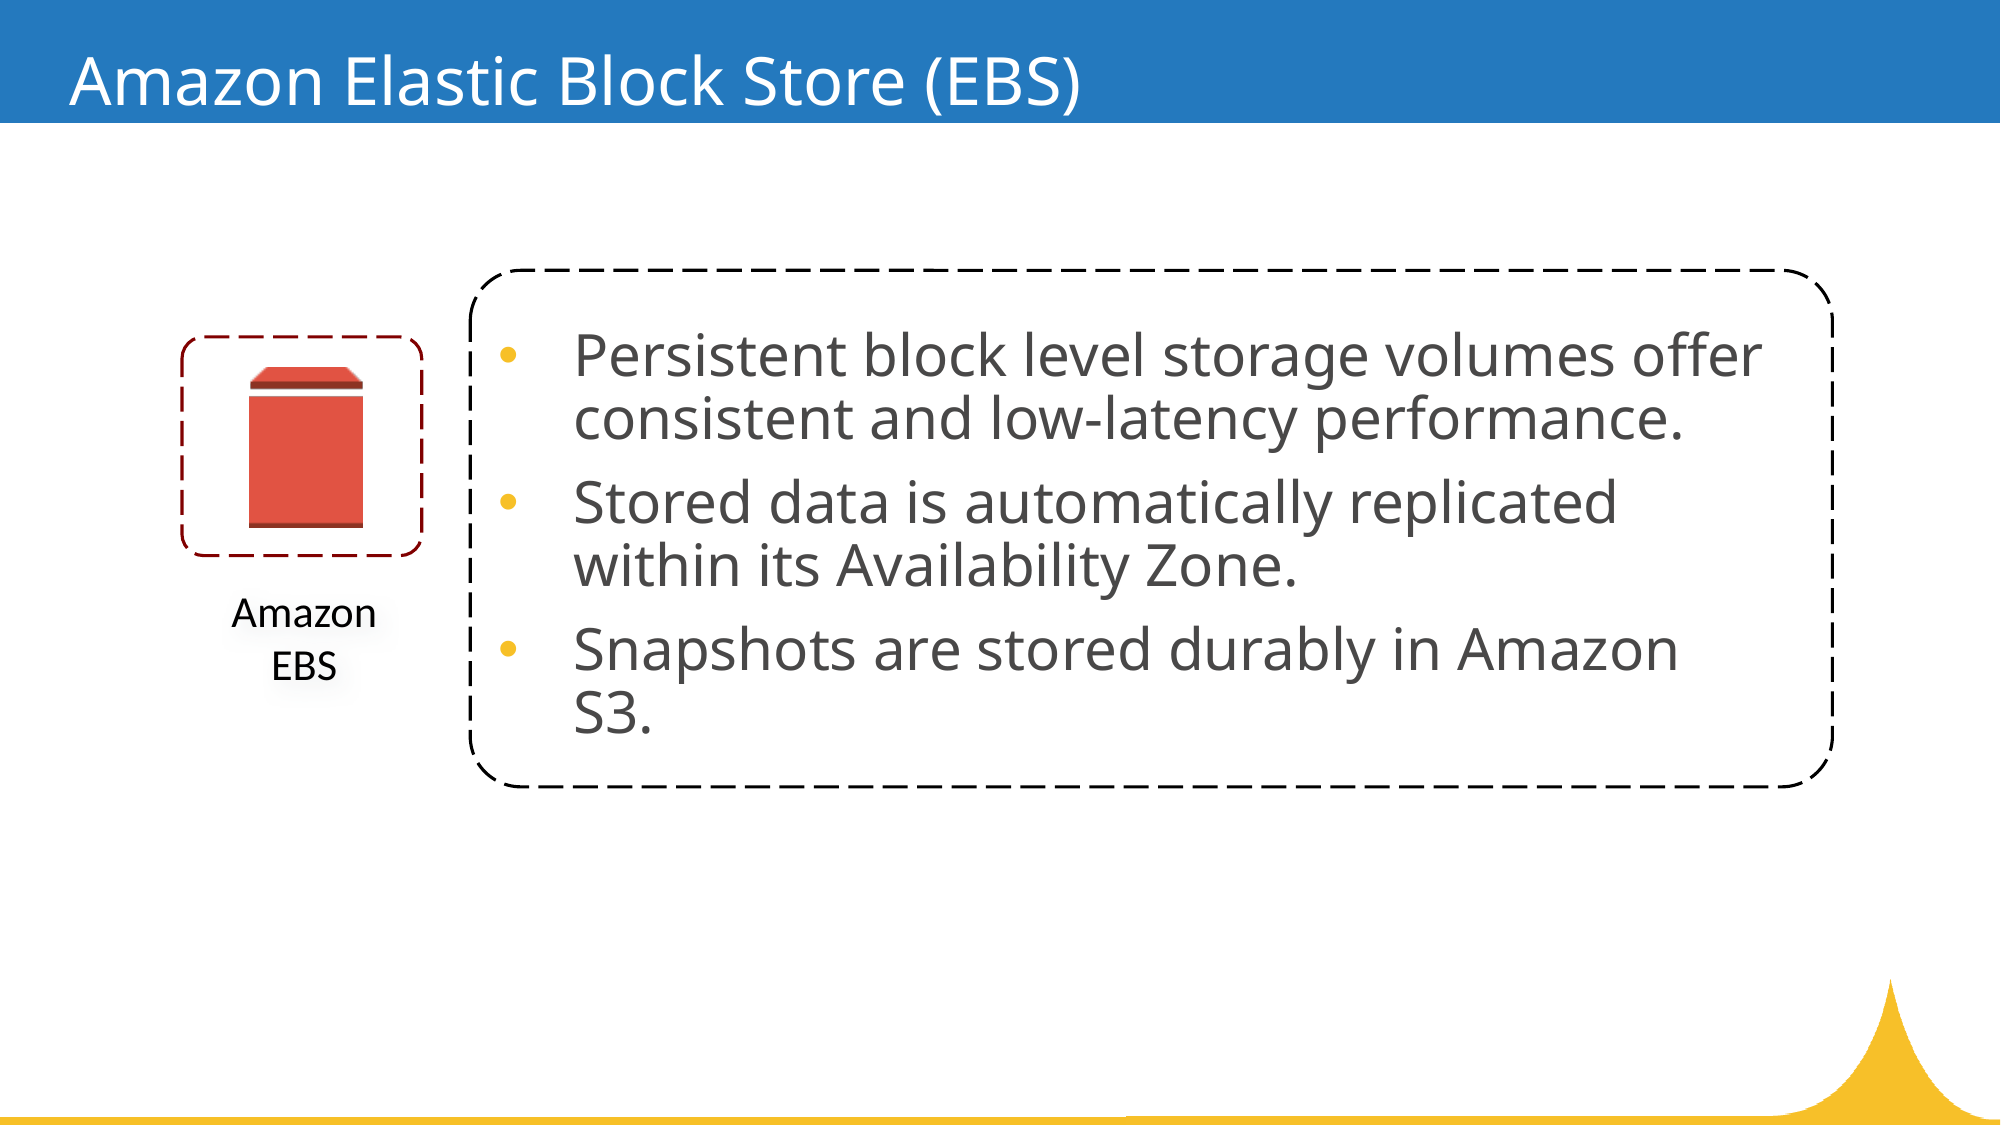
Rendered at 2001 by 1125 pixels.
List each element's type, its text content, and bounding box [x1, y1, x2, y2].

picture [1126, 926, 2001, 1125]
text_box [469, 269, 1833, 788]
text_box [181, 336, 423, 556]
picture [248, 367, 363, 528]
text_box Amazon EBS [192, 556, 417, 717]
title Amazon Elastic Block Store (EBS) [54, 27, 1487, 142]
list Persistent block level storage volumes offer consistent and low-latency performance. Stored data is automatically replicated within its Availability Zone. Snapshots are stored durably in Amazon S3. [483, 319, 1787, 1033]
